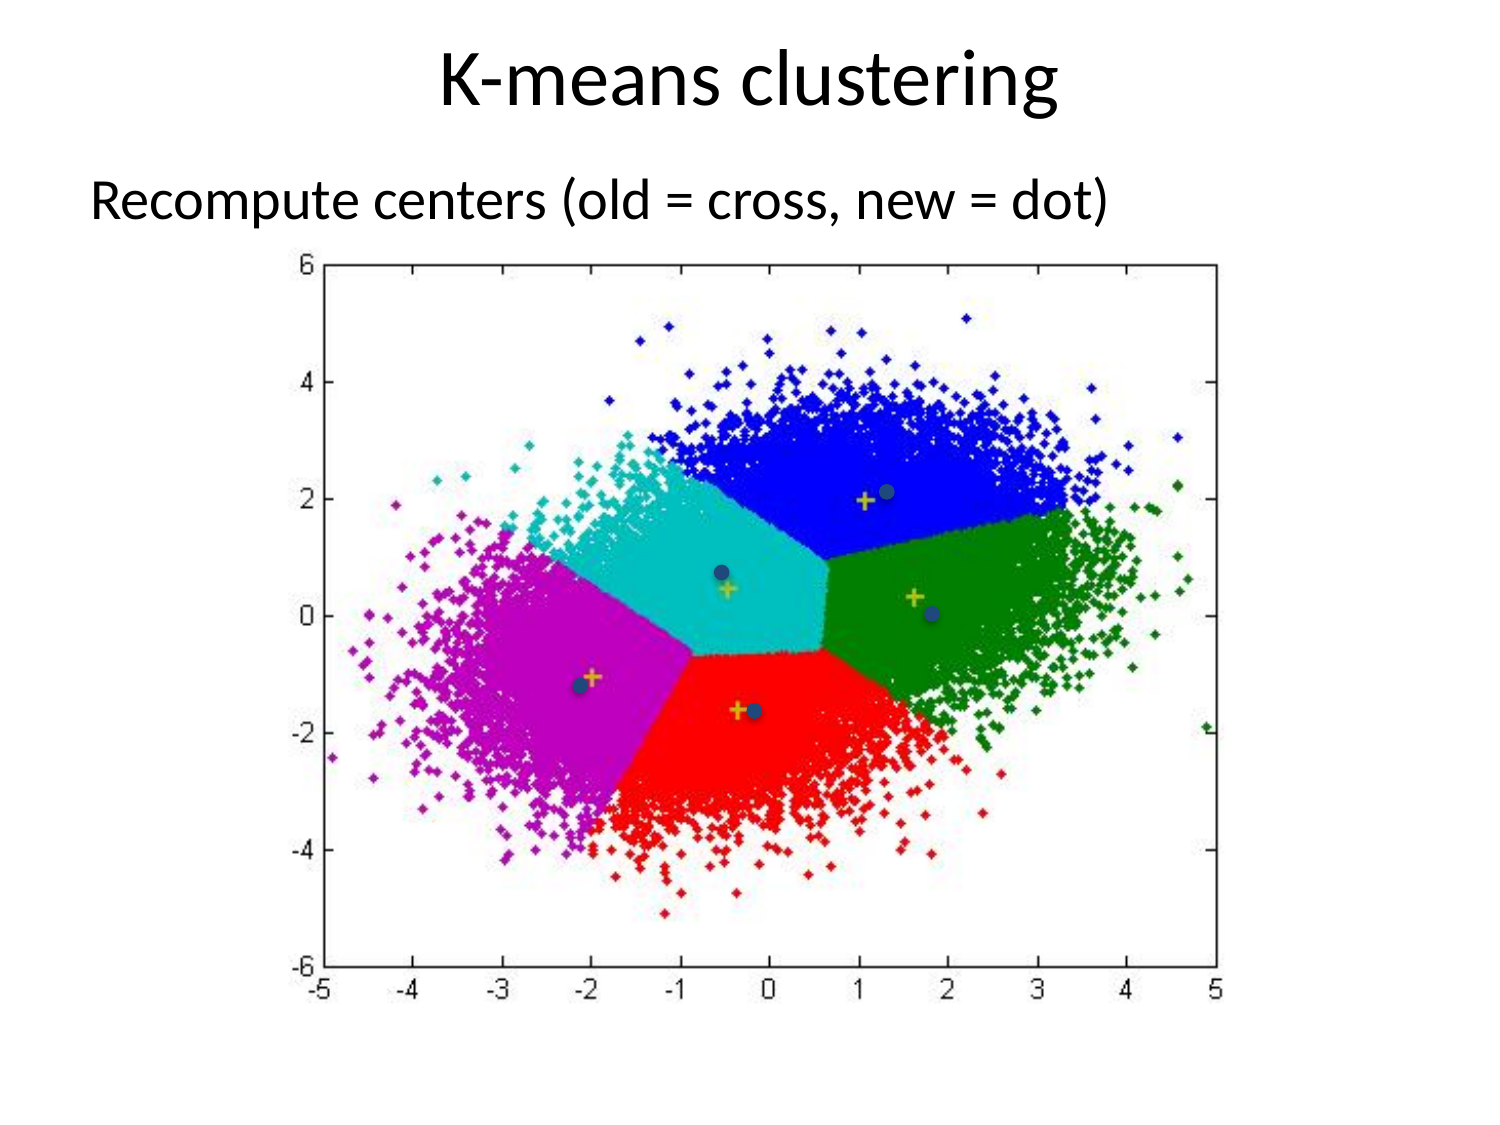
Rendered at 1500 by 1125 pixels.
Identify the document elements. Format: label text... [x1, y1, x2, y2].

title K-means clustering [75, 17, 1425, 130]
list Recompute centers (old = cross, new = dot) [75, 153, 1425, 1063]
picture [174, 199, 1326, 1062]
